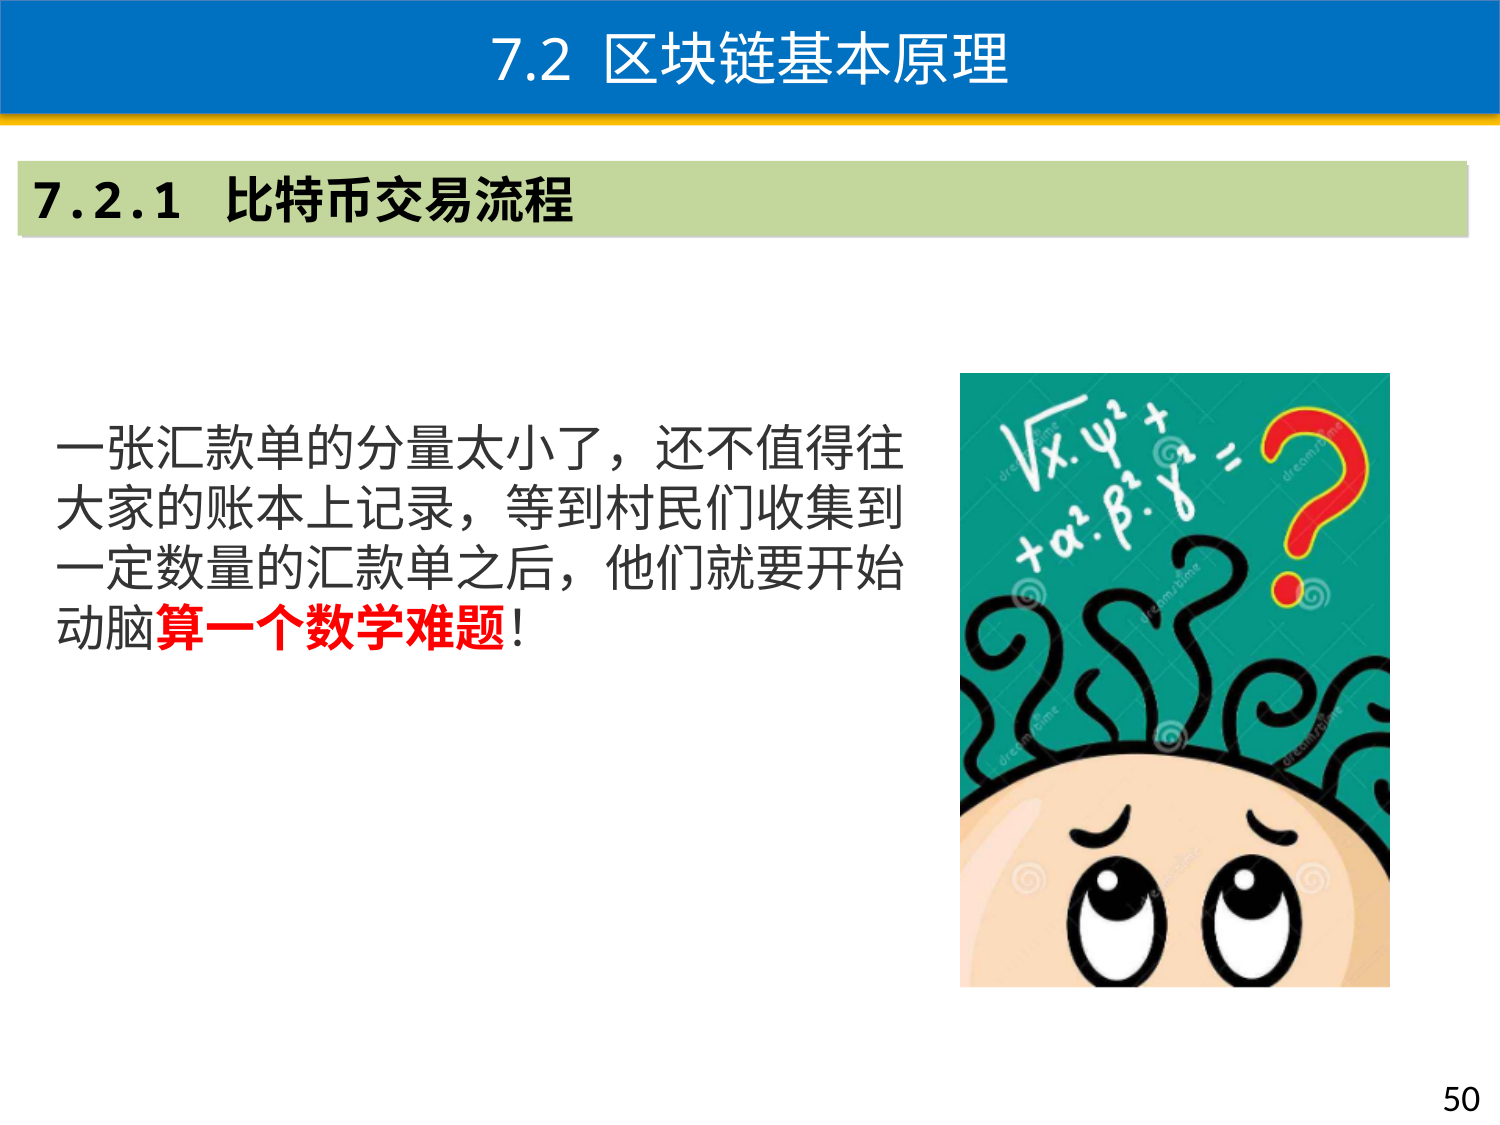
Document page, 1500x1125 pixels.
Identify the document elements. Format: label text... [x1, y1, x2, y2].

text_box 50 [1427, 1066, 1499, 1125]
text_box 一张汇款单的分量太小了，还不值得往大家的账本上记录，等到村民们收集到一定数量的汇款单之后，他们就要开始动脑算一个数学难题！ [41, 408, 940, 664]
picture [959, 373, 1391, 990]
text_box 7.2 区块链基本原理 [0, 0, 1500, 114]
text_box 7.2.1 比特币交易流程 [17, 160, 1467, 236]
